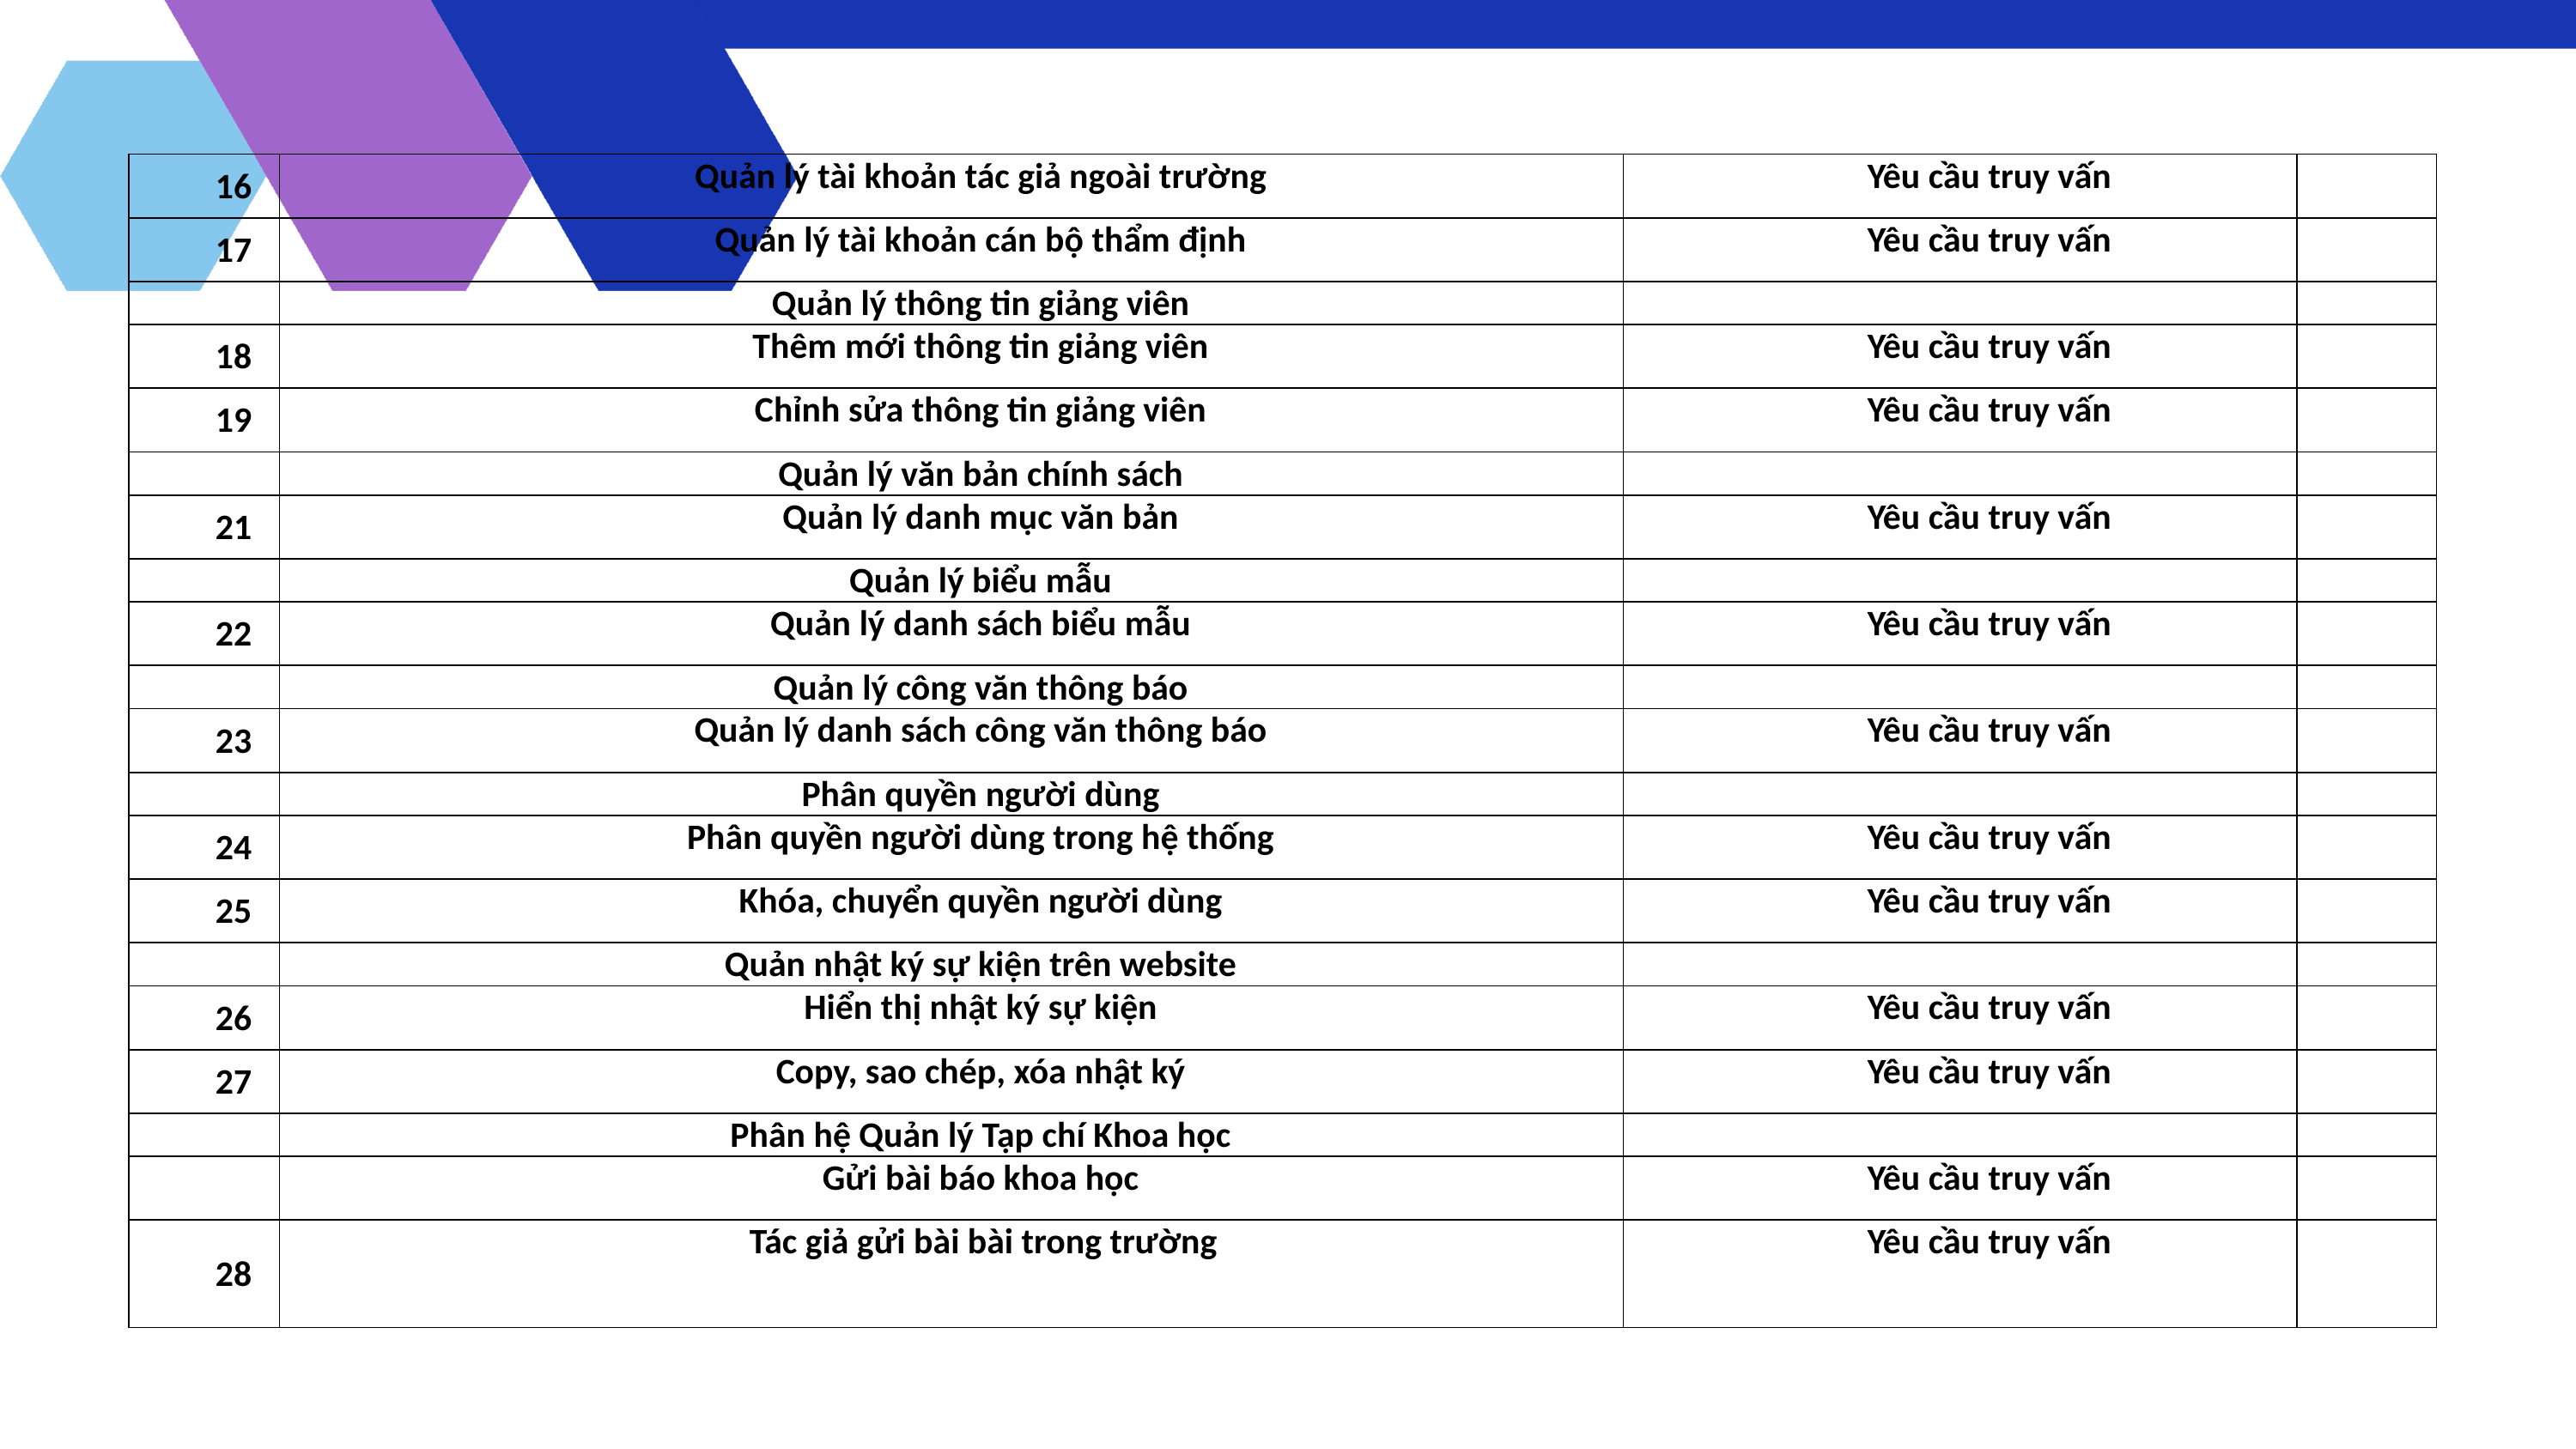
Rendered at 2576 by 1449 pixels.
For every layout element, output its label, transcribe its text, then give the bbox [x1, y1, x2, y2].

table_cell Yêu cầu truy vấn [1624, 880, 2296, 942]
table_cell 21 [130, 496, 279, 558]
table_cell [130, 943, 279, 985]
text_box [0, 0, 798, 291]
table_cell [2298, 709, 2436, 772]
table_cell [2298, 282, 2436, 324]
table_cell Yêu cầu truy vấn [1624, 1157, 2296, 1219]
table_cell Hiển thị nhật ký sự kiện [280, 986, 1623, 1049]
table_cell [2298, 1157, 2436, 1219]
table_cell [2298, 219, 2436, 281]
table_cell Quản lý công văn thông báo [280, 666, 1623, 708]
table_cell Quản lý danh sách biểu mẫu [280, 603, 1623, 664]
table_cell [2298, 1114, 2436, 1155]
table_cell Yêu cầu truy vấn [1624, 389, 2296, 452]
table_cell 17 [130, 219, 279, 281]
table_cell Yêu cầu truy vấn [1624, 325, 2296, 387]
table_cell Quản lý thông tin giảng viên [280, 282, 1623, 324]
table_cell Gửi bài báo khoa học [280, 1157, 1623, 1219]
table_cell [2298, 943, 2436, 985]
table_cell [2298, 389, 2436, 452]
table_cell [130, 773, 279, 815]
table_cell [2298, 666, 2436, 708]
table_cell Yêu cầu truy vấn [1624, 816, 2296, 878]
table_cell Quản lý tài khoản cán bộ thẩm định [280, 219, 1623, 281]
table_cell Chỉnh sửa thông tin giảng viên [280, 389, 1623, 452]
table_header Quản lý tài khoản tác giả ngoài trường [280, 155, 1623, 217]
text_box [798, 0, 2576, 49]
table_cell [130, 1114, 279, 1155]
table_header [2298, 155, 2436, 217]
table_cell Quản lý danh mục văn bản [280, 496, 1623, 558]
table_cell Khóa, chuyển quyền người dùng [280, 880, 1623, 942]
table_cell 23 [130, 709, 279, 772]
table_cell [2298, 496, 2436, 558]
table_cell 27 [130, 1051, 279, 1113]
table_cell Copy, sao chép, xóa nhật ký [280, 1051, 1623, 1113]
table_cell [1624, 666, 2296, 708]
table_cell [2298, 880, 2436, 942]
table_cell Phân quyền người dùng [280, 773, 1623, 815]
table_cell 26 [130, 986, 279, 1049]
table_cell [2298, 603, 2436, 664]
table_cell [1624, 560, 2296, 601]
table_cell [130, 666, 279, 708]
table_cell Yêu cầu truy vấn [1624, 1051, 2296, 1113]
table_cell [130, 282, 279, 324]
table_cell [130, 452, 279, 494]
table_cell [2298, 452, 2436, 494]
table_cell Tác giả gửi bài bài trong trường [280, 1221, 1623, 1327]
table_cell Yêu cầu truy vấn [1624, 1221, 2296, 1327]
table_cell Quản lý biểu mẫu [280, 560, 1623, 601]
table_cell 24 [130, 816, 279, 878]
table_cell Quản nhật ký sự kiện trên website [280, 943, 1623, 985]
table_cell Quản lý danh sách công văn thông báo [280, 709, 1623, 772]
table_cell [1624, 282, 2296, 324]
table_cell Yêu cầu truy vấn [1624, 603, 2296, 664]
table_cell Yêu cầu truy vấn [1624, 219, 2296, 281]
table_cell 22 [130, 603, 279, 664]
table_cell Yêu cầu truy vấn [1624, 986, 2296, 1049]
table_cell Quản lý văn bản chính sách [280, 452, 1623, 494]
table_cell Yêu cầu truy vấn [1624, 496, 2296, 558]
table_cell 28 [130, 1221, 279, 1327]
table_header Yêu cầu truy vấn [1624, 155, 2296, 217]
table_cell [1624, 773, 2296, 815]
table_cell [2298, 816, 2436, 878]
table_header 16 [130, 155, 279, 217]
table_cell [1624, 452, 2296, 494]
table_cell [1624, 1114, 2296, 1155]
table_cell Phân hệ Quản lý Tạp chí Khoa học [280, 1114, 1623, 1155]
table_cell 18 [130, 325, 279, 387]
table_cell [2298, 773, 2436, 815]
table_cell [2298, 986, 2436, 1049]
table_cell [2298, 560, 2436, 601]
table_cell [2298, 1051, 2436, 1113]
table_cell [130, 560, 279, 601]
table_cell Yêu cầu truy vấn [1624, 709, 2296, 772]
table_cell Thêm mới thông tin giảng viên [280, 325, 1623, 387]
table_cell [2298, 325, 2436, 387]
table_cell [130, 1157, 279, 1219]
table_cell 19 [130, 389, 279, 452]
table_cell 25 [130, 880, 279, 942]
table_cell [2298, 1221, 2436, 1327]
table_cell [1624, 943, 2296, 985]
table_cell Phân quyền người dùng trong hệ thống [280, 816, 1623, 878]
